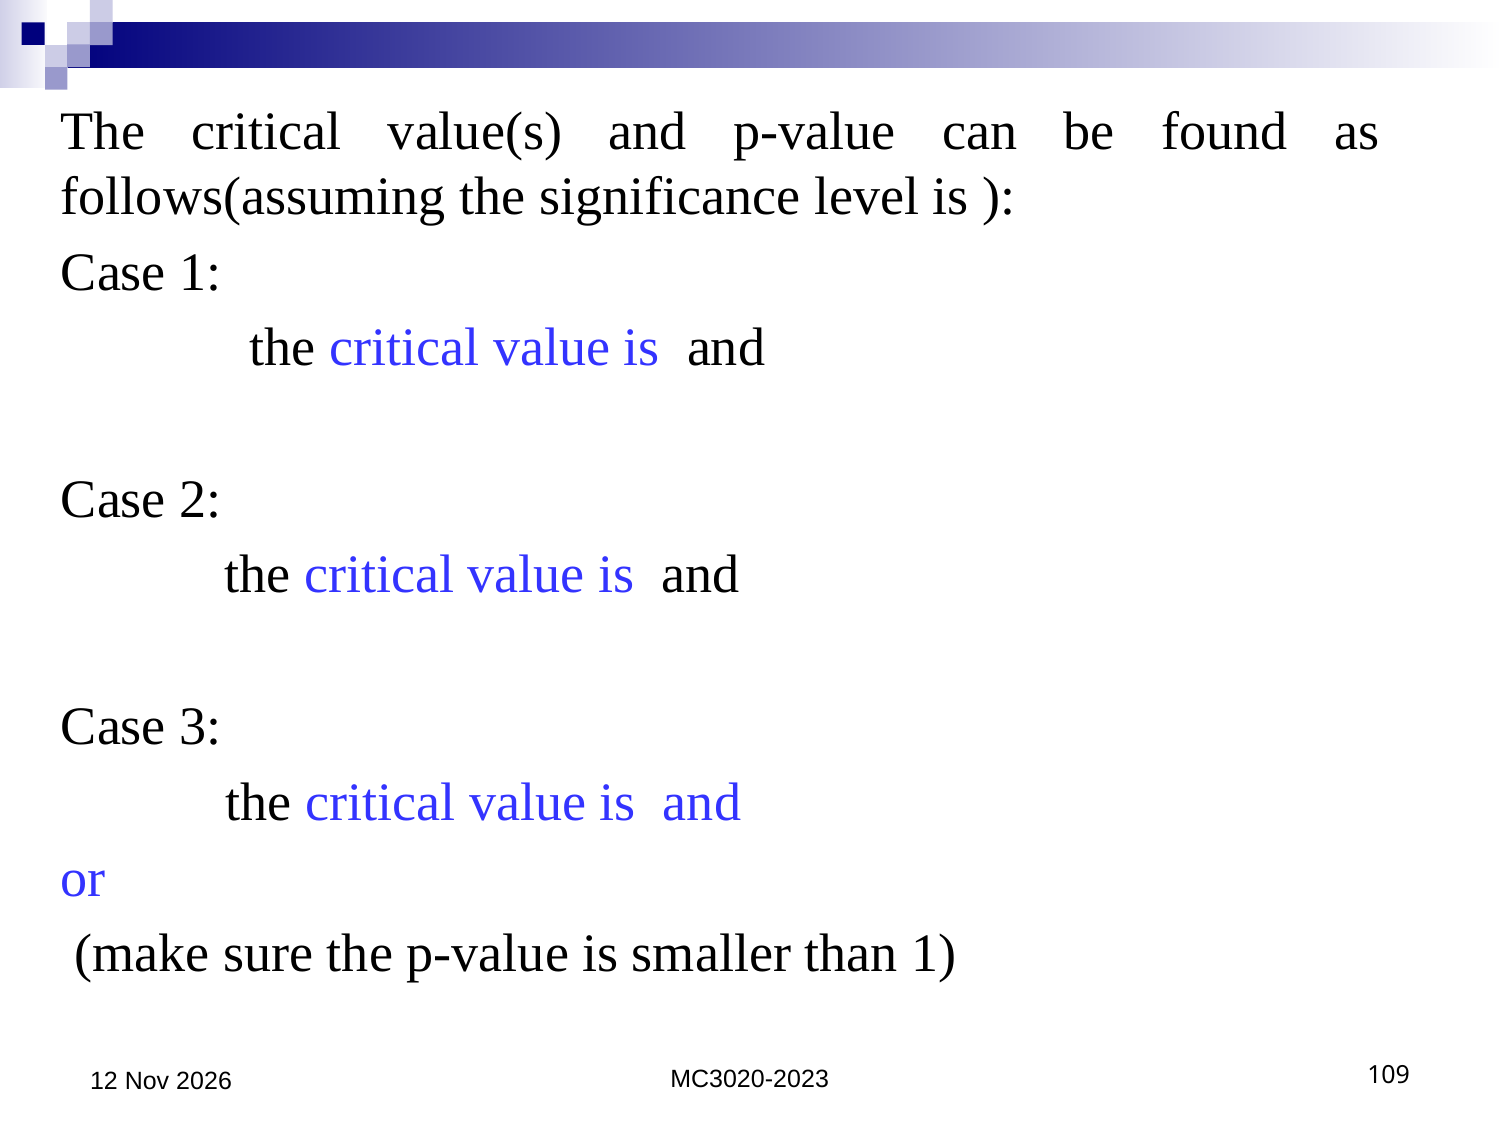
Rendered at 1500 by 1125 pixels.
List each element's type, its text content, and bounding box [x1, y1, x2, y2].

footer MC3020-2023 [512, 1025, 988, 1100]
slide_number 14-Jul-25 [75, 1024, 425, 1103]
slide_number 109 [1074, 1025, 1425, 1100]
